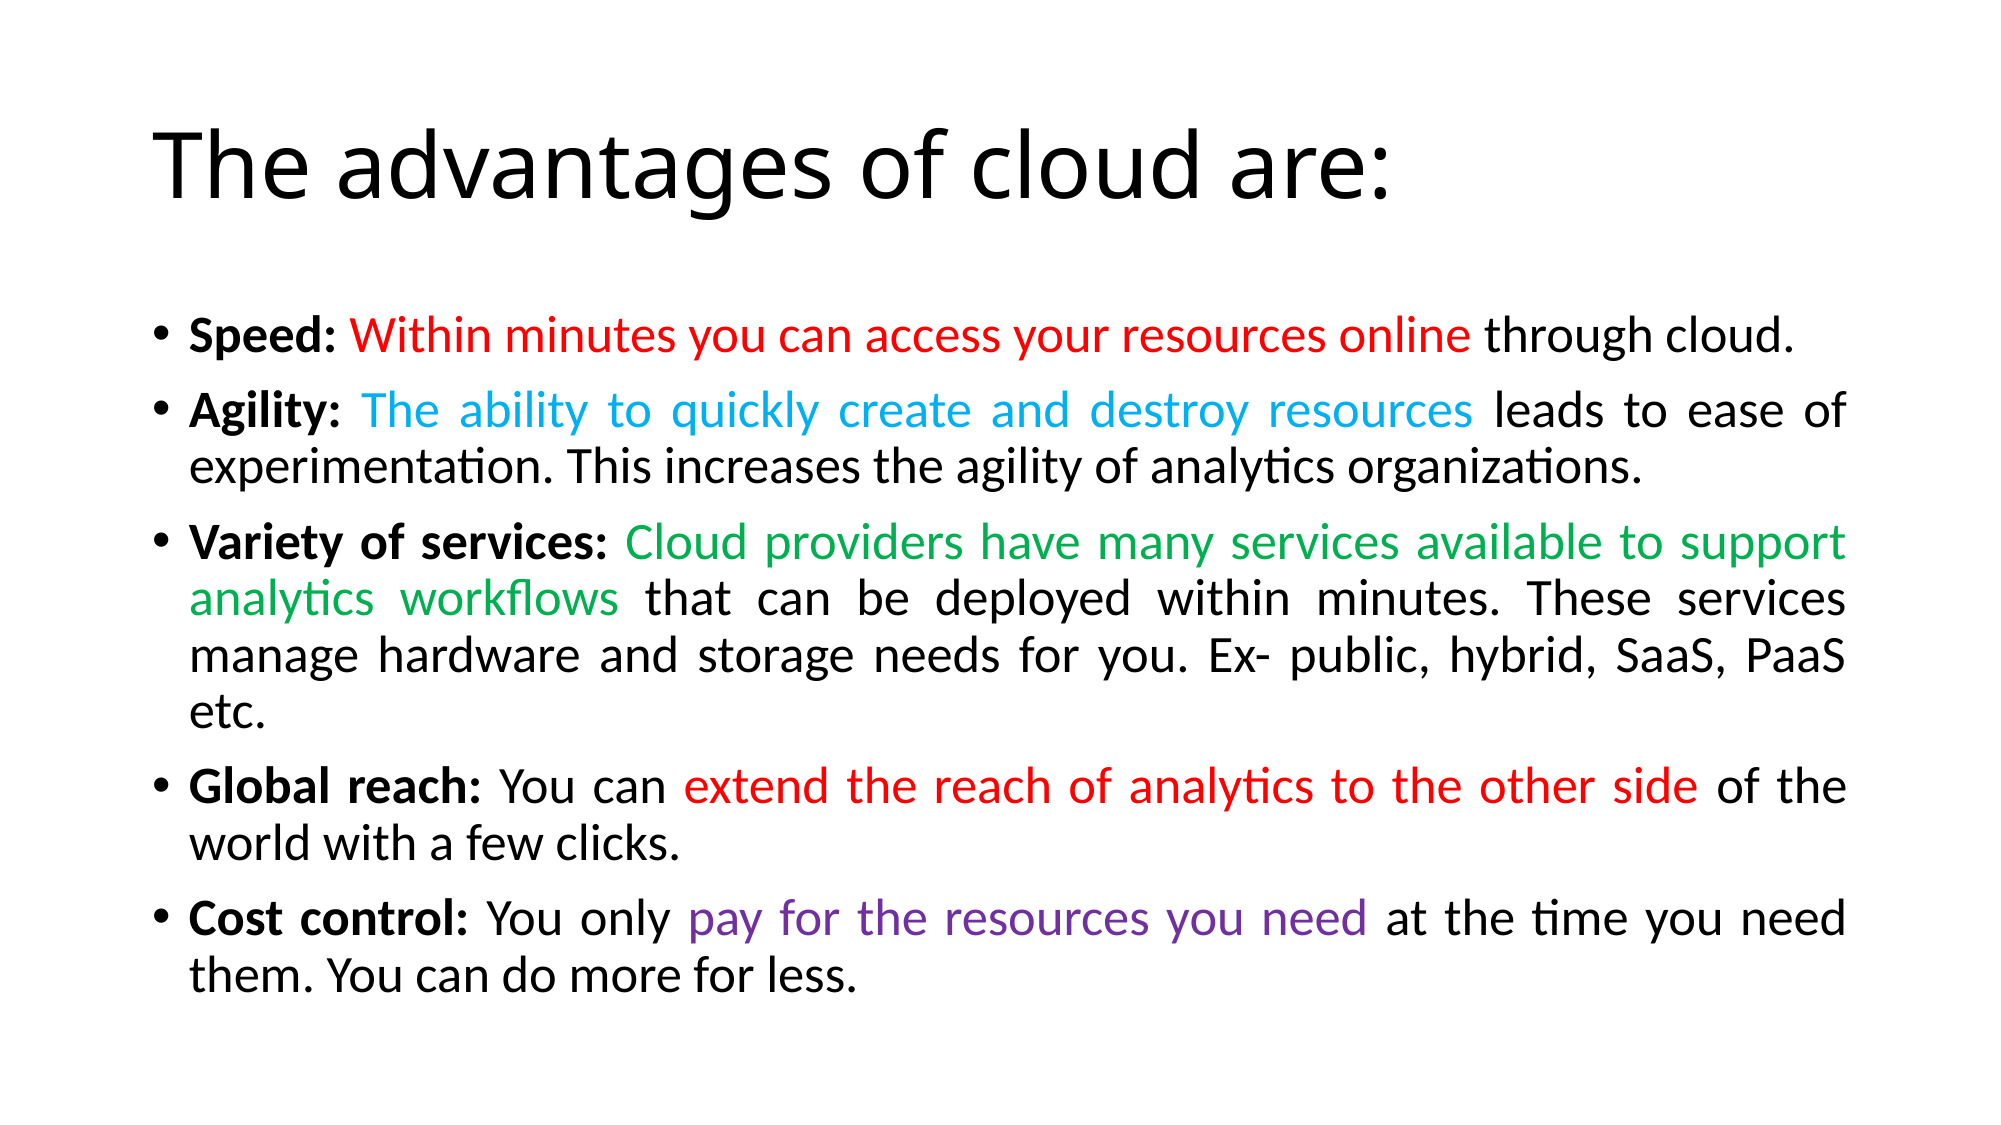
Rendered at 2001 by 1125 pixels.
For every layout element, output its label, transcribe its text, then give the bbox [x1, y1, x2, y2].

title The advantages of cloud are: [137, 59, 1863, 278]
list Speed: Within minutes you can access your resources online through cloud. Agility: The ability to quickly create and destroy resources leads to ease of experimentation. This increases the agility of analytics organizations. Variety of services: Cloud providers have many services available to support analytics workflows that can be deployed within minutes. These services manage hardware and storage needs for you. Ex- public, hybrid, SaaS, PaaS etc. Global reach: You can extend the reach of analytics to the other side of the world with a few clicks. Cost control: You only pay for the resources you need at the time you need them. You can do more for less. [137, 299, 1863, 1014]
